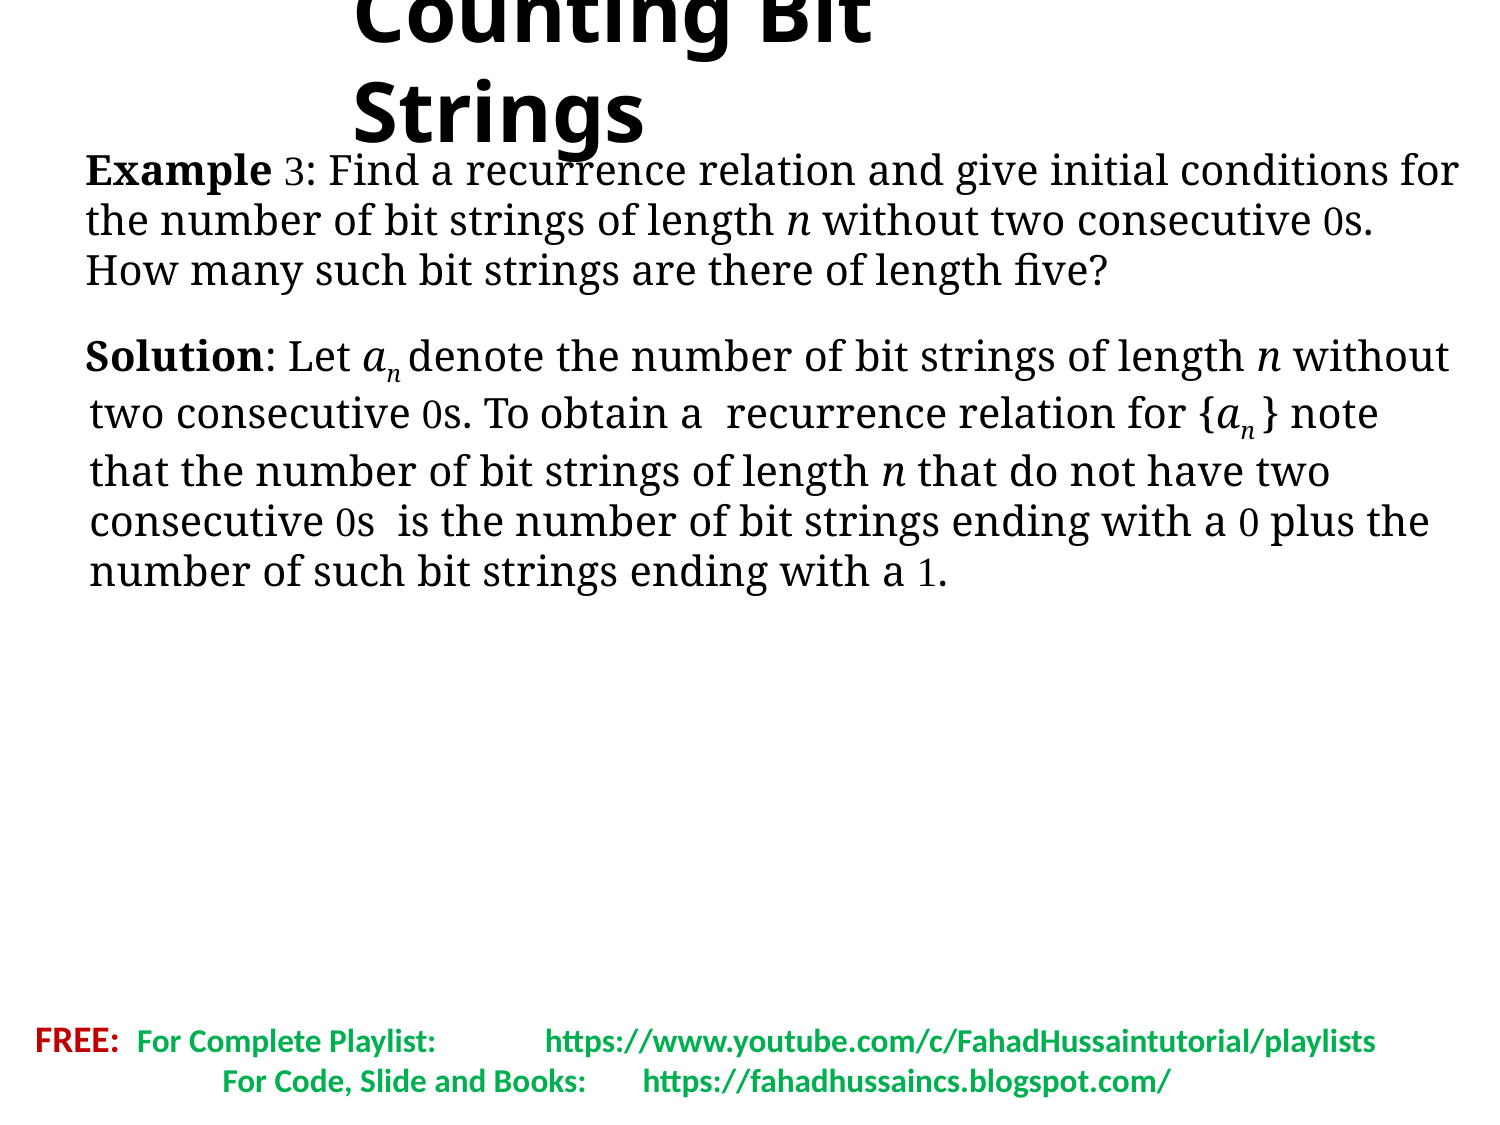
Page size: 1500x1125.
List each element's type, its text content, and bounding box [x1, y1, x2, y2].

text_box Example 3: Find a recurrence relation and give initial conditions for the number of bit strings of length n without two consecutive 0s. How many such bit strings are there of length five? Solution: Let an denote the number of bit strings of length n without two consecutive 0s. To obtain a recurrence relation for {an } note that the number of bit strings of length n that do not have two consecutive 0s is the number of bit strings ending with a 0 plus the number of such bit strings ending with a 1. [75, 141, 1475, 628]
text_box FREE: For Complete Playlist: https://www.youtube.com/c/FahadHussaintutorial/playlists For Code, Slide and Books: https://fahadhussaincs.blogspot.com/ [20, 1007, 1480, 1107]
title Counting Bit Strings [350, 0, 1090, 141]
